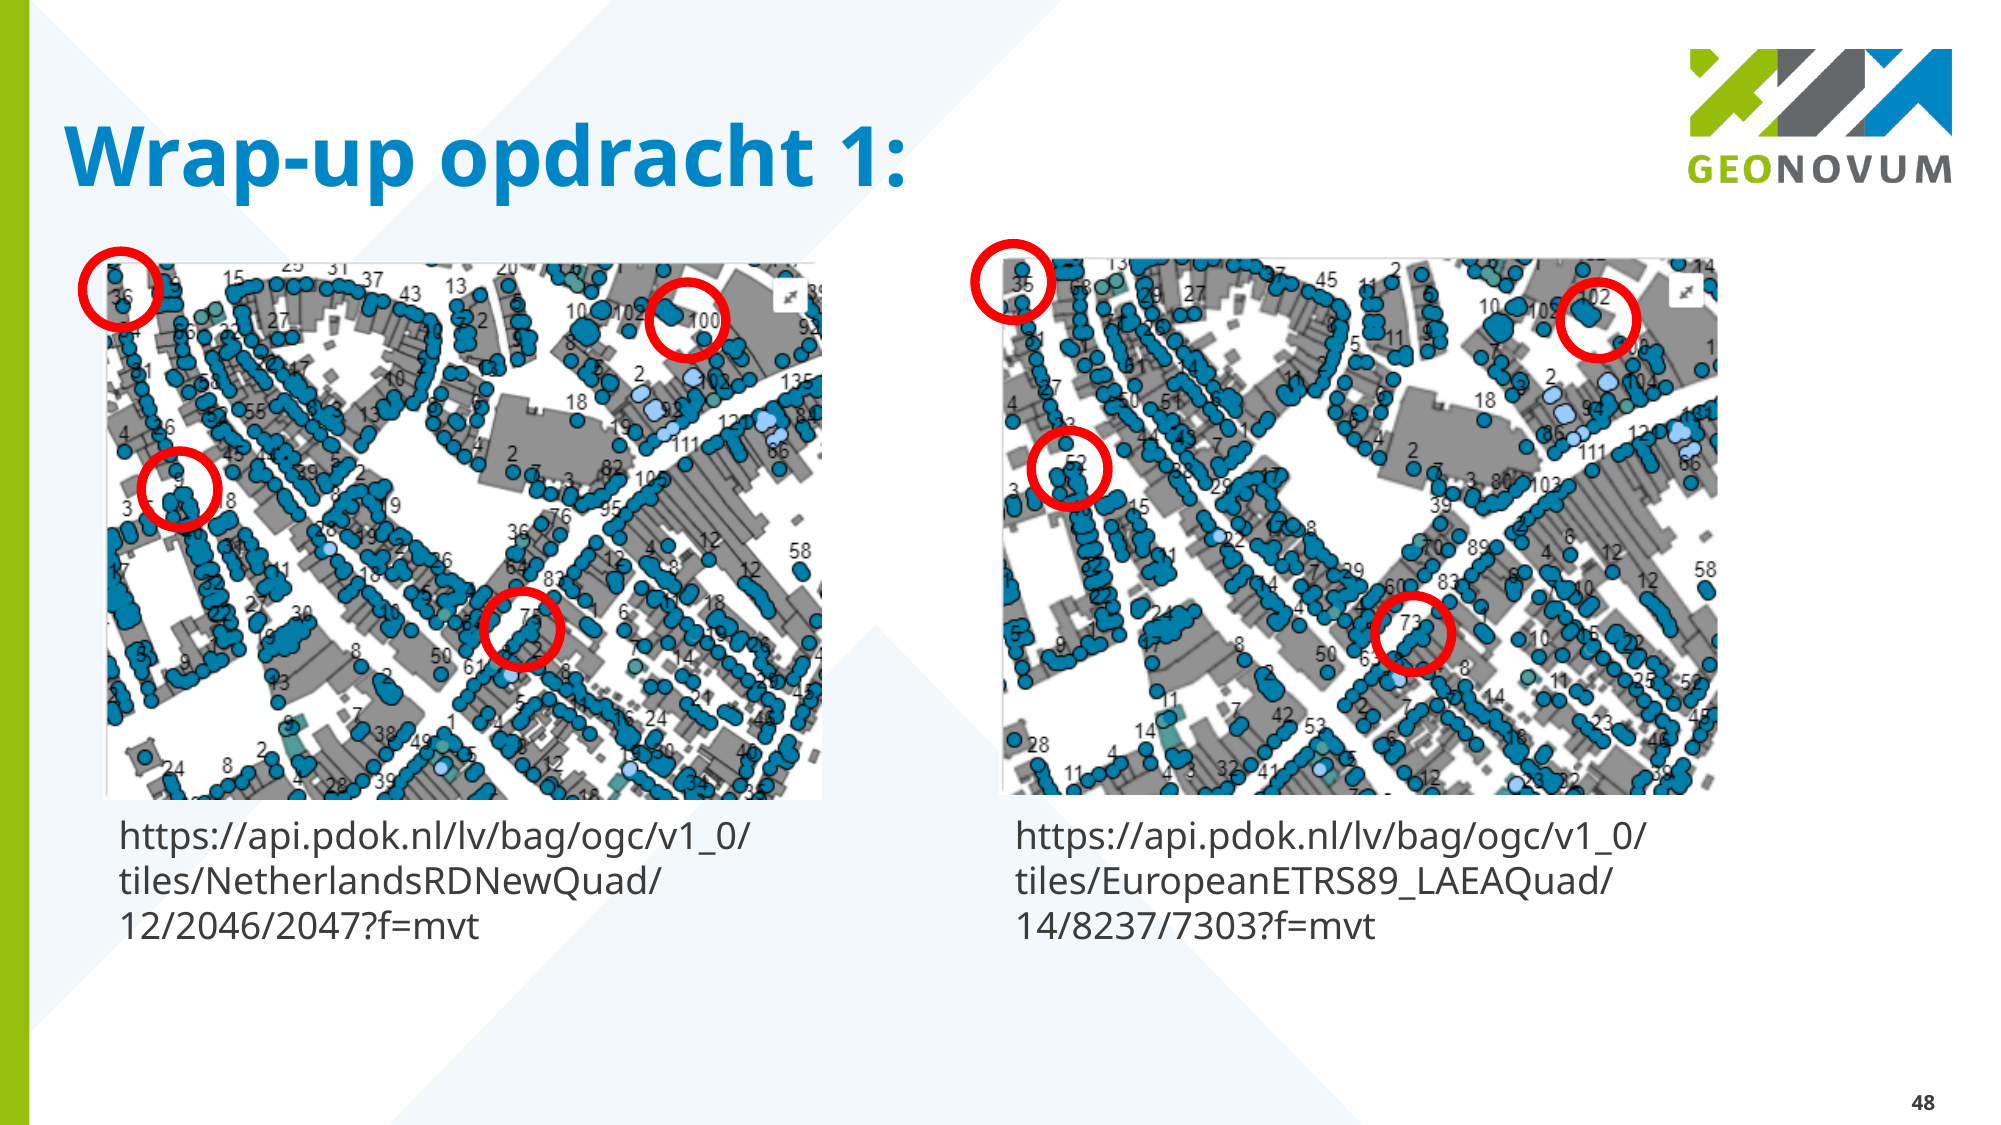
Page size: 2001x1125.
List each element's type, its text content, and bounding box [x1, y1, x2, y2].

text_box [973, 242, 1040, 319]
picture [1686, 49, 1955, 186]
text_box [81, 250, 148, 325]
title Wrap-up opdracht 1: [49, 0, 1654, 210]
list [999, 253, 1721, 795]
slide_number 48 [1824, 1088, 1951, 1120]
text_box https://api.pdok.nl/lv/bag/ogc/v1_0/tiles/EuropeanETRS89_LAEAQuad/14/8237/7303?f=mvt [999, 804, 1698, 955]
text_box https://api.pdok.nl/lv/bag/ogc/v1_0/tiles/NetherlandsRDNewQuad/12/2046/2047?f=mvt [103, 804, 822, 955]
picture [103, 261, 822, 800]
